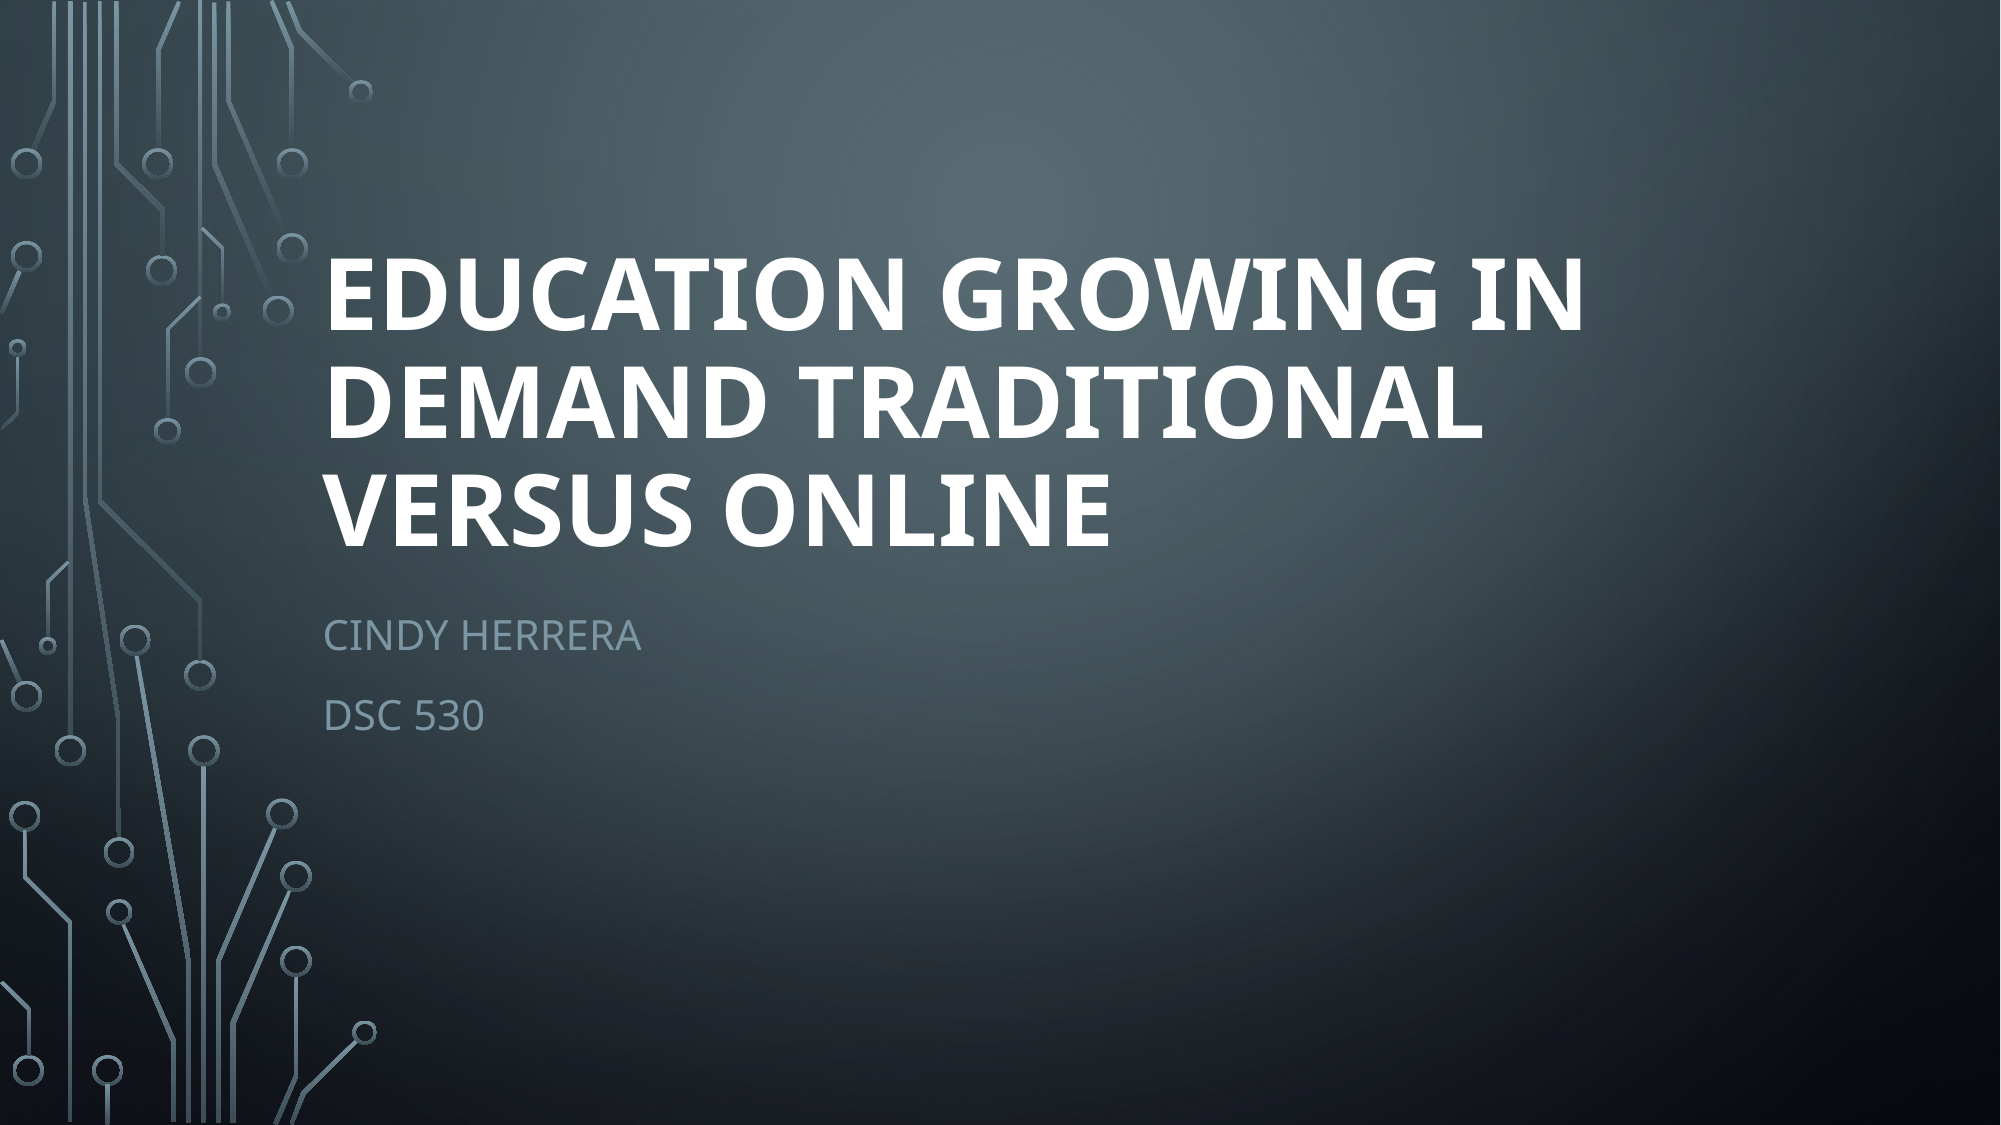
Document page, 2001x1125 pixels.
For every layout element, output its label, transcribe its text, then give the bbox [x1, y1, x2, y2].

title education growing in demand Traditional Versus online [307, 184, 1750, 576]
subtitle Cindy Herrera DSC 530 [307, 590, 1750, 863]
